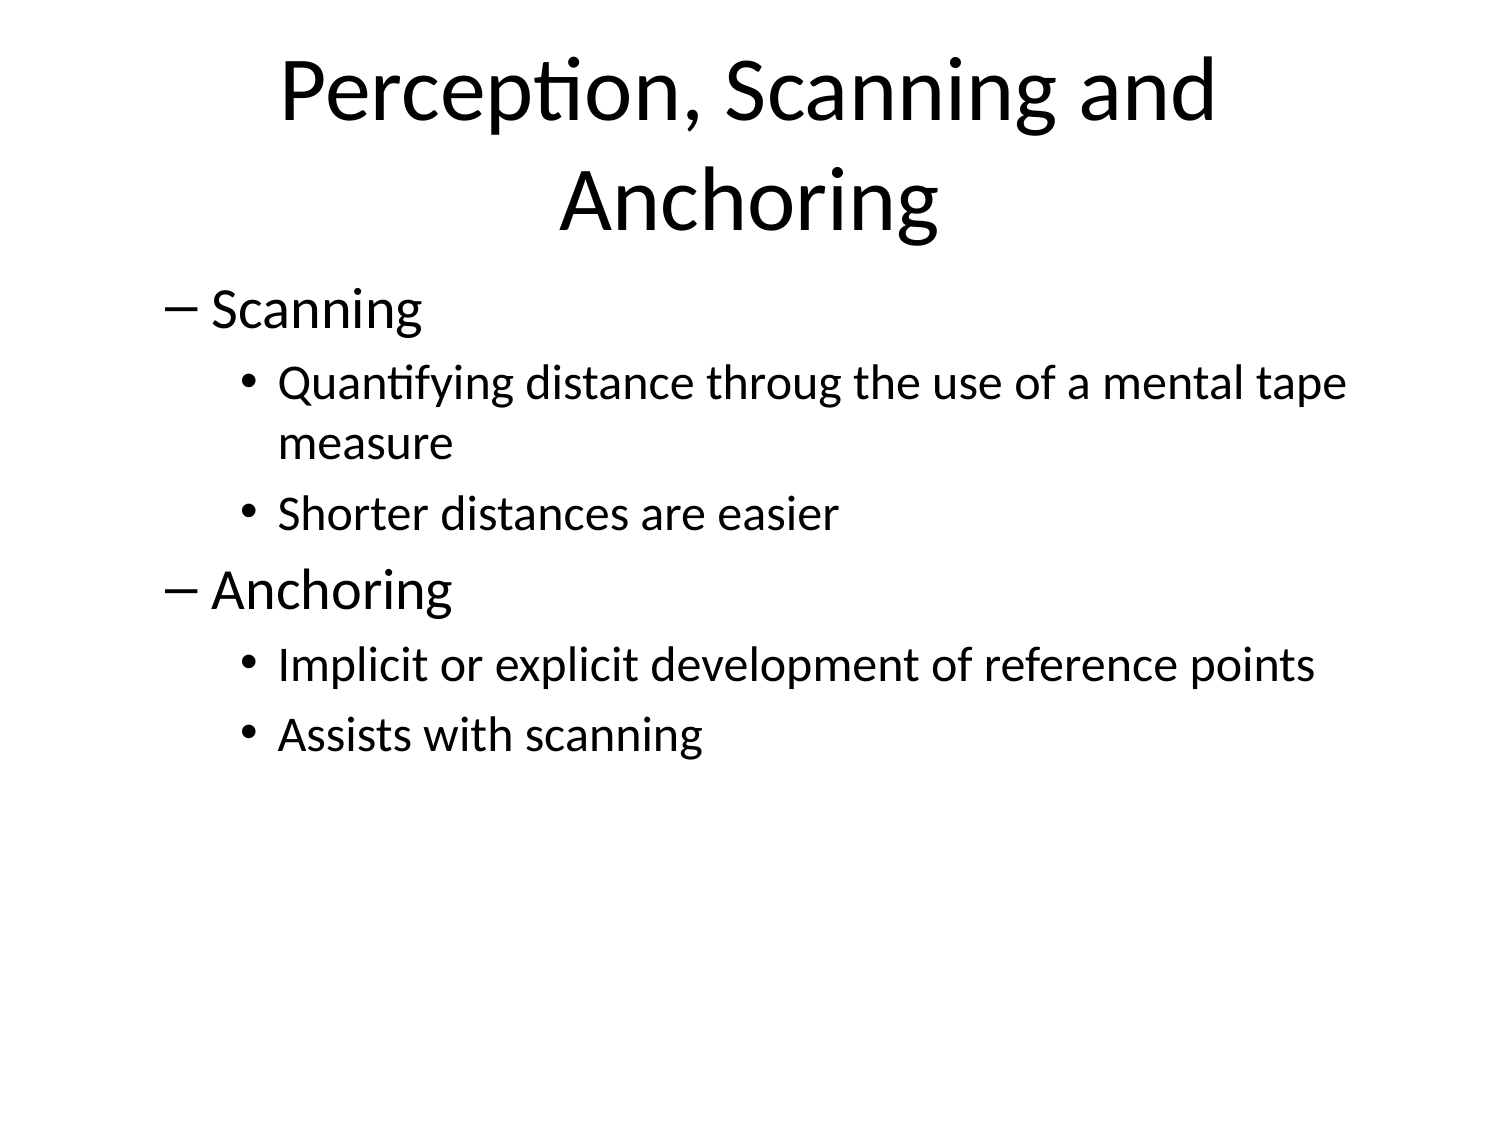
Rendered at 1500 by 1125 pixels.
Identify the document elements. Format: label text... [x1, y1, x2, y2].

title Perception, Scanning and Anchoring [75, 45, 1425, 233]
list Scanning Quantifying distance throug the use of a mental tape measure Shorter distances are easier Anchoring Implicit or explicit development of reference points Assists with scanning [75, 262, 1425, 1005]
